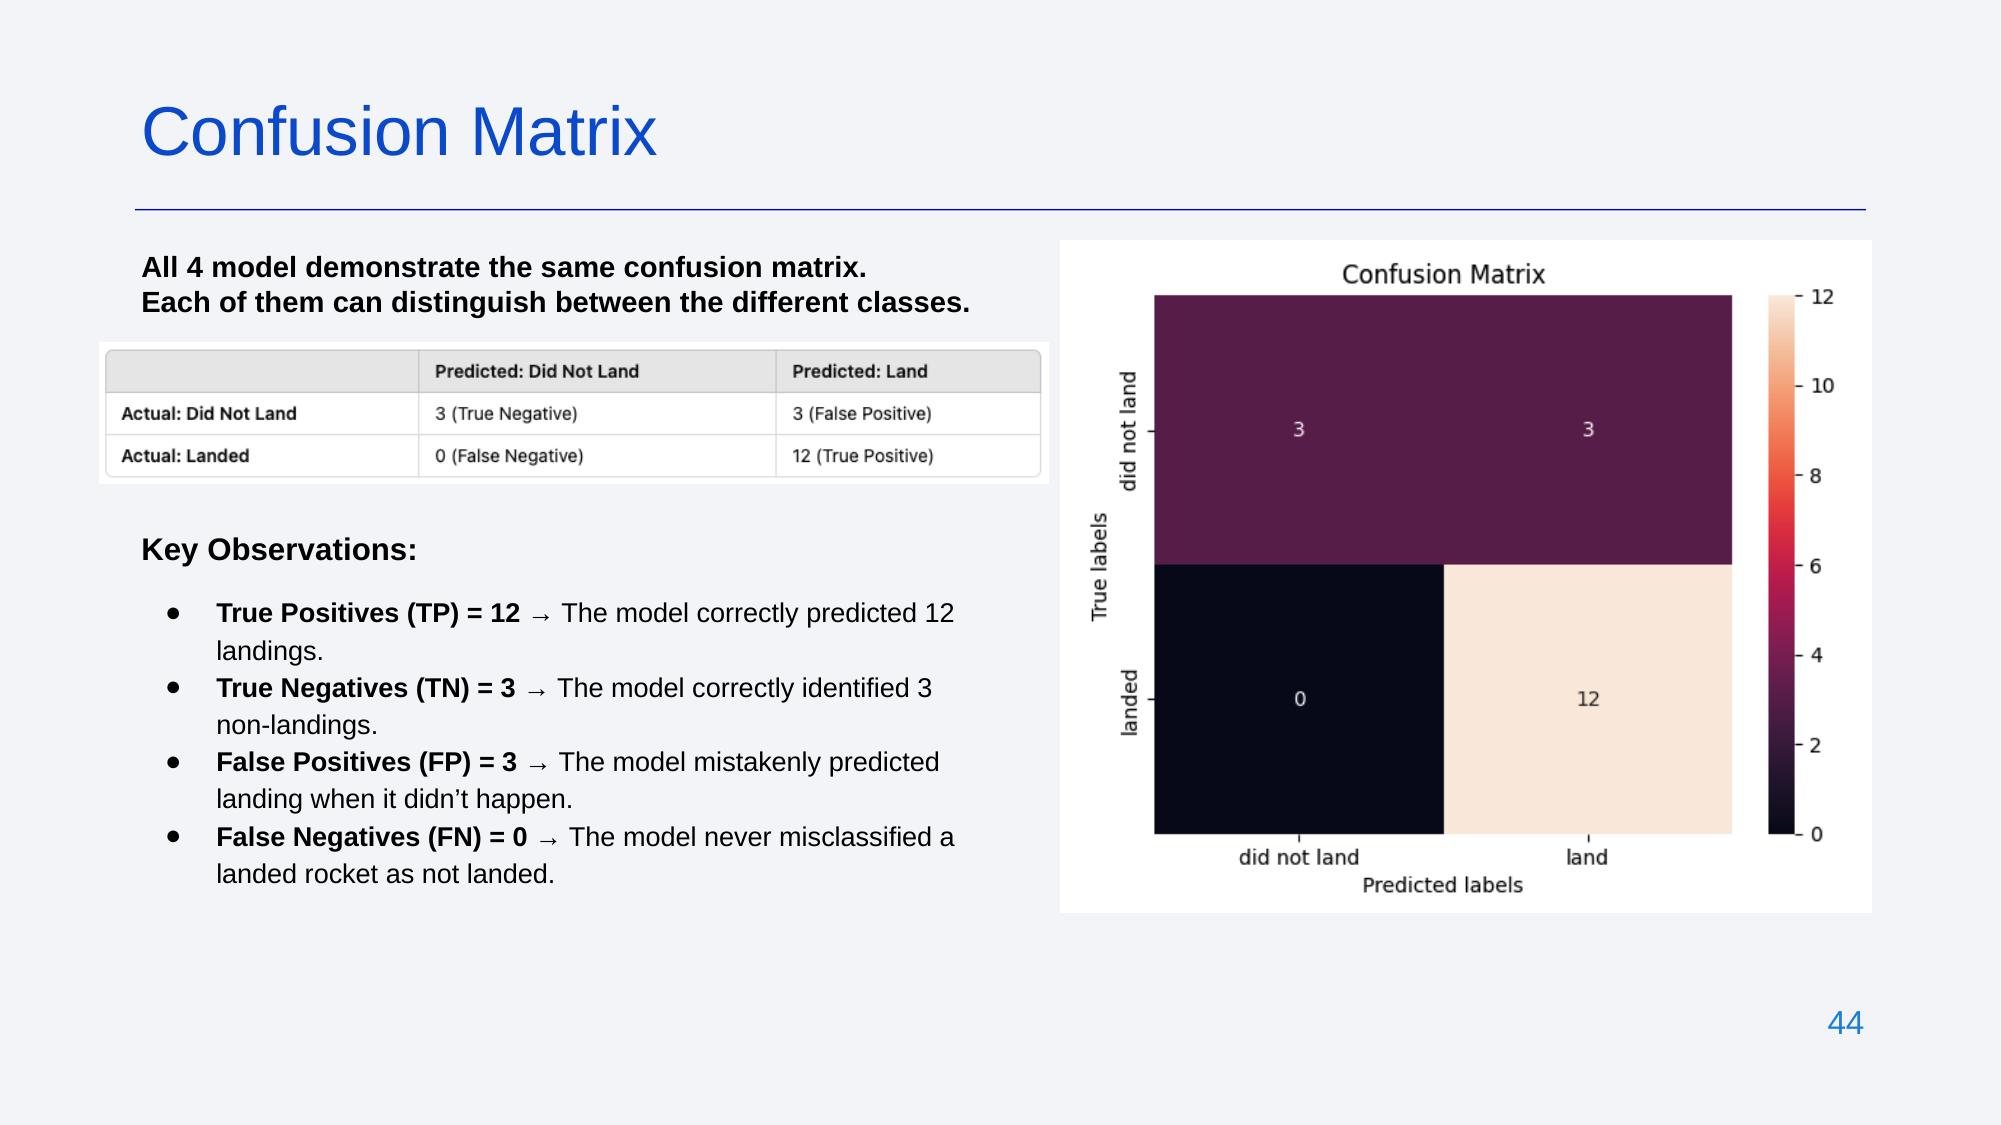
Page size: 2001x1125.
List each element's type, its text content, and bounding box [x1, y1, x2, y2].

text_box Confusion Matrix [126, 88, 1852, 179]
picture [0, 0, 2001, 1125]
list All 4 model demonstrate the same confusion matrix. Each of them can distinguish between the different classes. Key Observations: True Positives (TP) = 12 → The model correctly predicted 12 landings. True Negatives (TN) = 3 → The model correctly identified 3 non-landings. False Positives (FP) = 3 → The model mistakenly predicted landing when it didn’t happen. False Negatives (FN) = 0 → The model never misclassified a landed rocket as not landed. [126, 240, 988, 340]
slide_number ‹#› [1429, 988, 1880, 1055]
list All 4 model demonstrate the same confusion matrix. Each of them can distinguish between the different classes. Key Observations: True Positives (TP) = 12 → The model correctly predicted 12 landings. True Negatives (TN) = 3 → The model correctly identified 3 non-landings. False Positives (FP) = 3 → The model mistakenly predicted landing when it didn’t happen. False Negatives (FN) = 0 → The model never misclassified a landed rocket as not landed. [126, 493, 988, 913]
